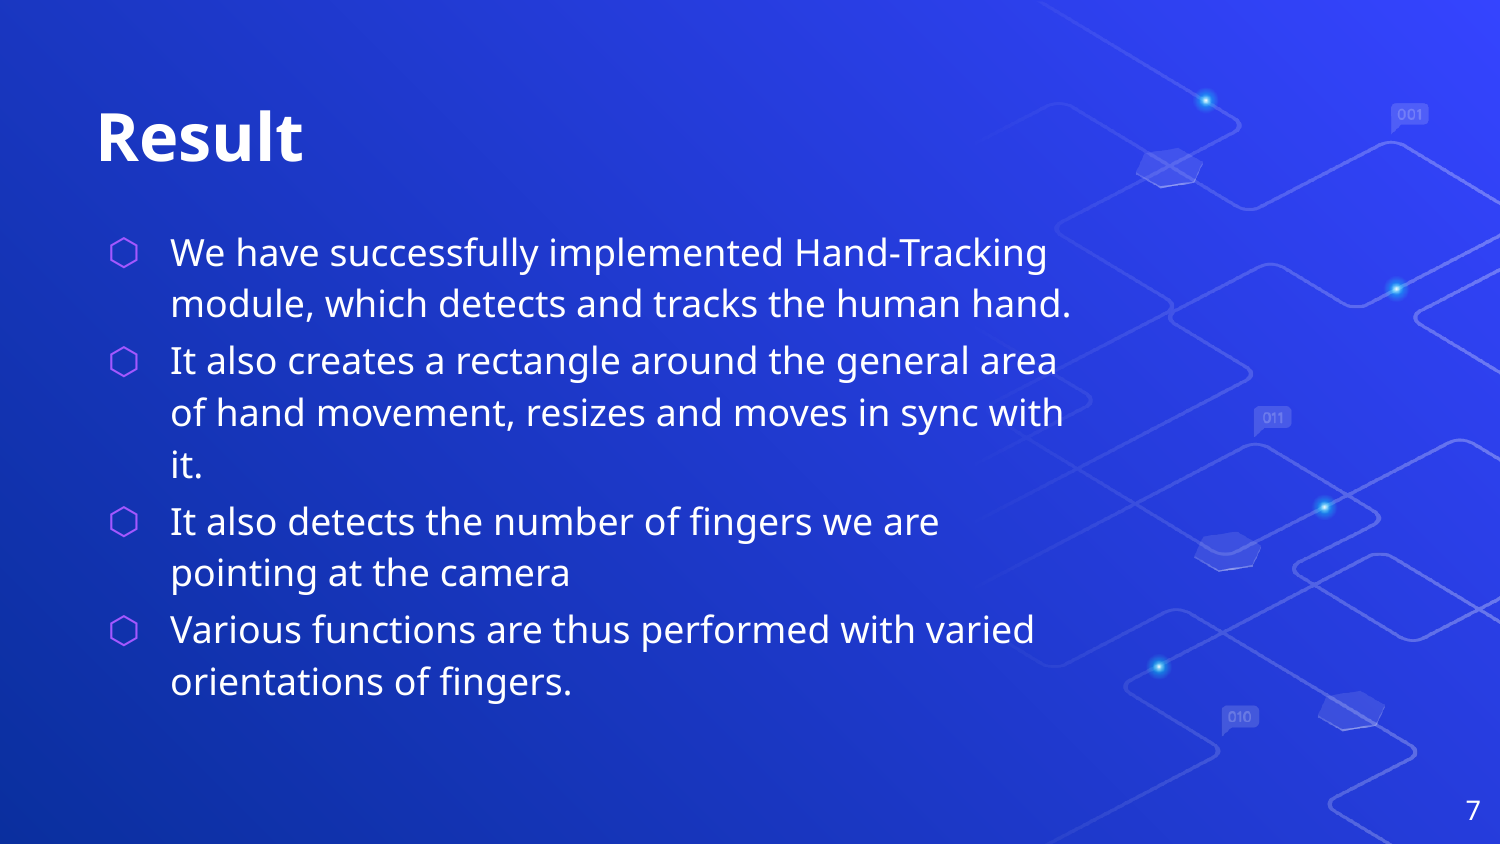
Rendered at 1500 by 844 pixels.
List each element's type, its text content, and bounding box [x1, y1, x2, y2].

list We have successfully implemented Hand-Tracking module, which detects and tracks the human hand. It also creates a rectangle around the general area of hand movement, resizes and moves in sync with it. It also detects the number of fingers we are pointing at the camera Various functions are thus performed with varied orientations of fingers. [95, 221, 1082, 741]
slide_number 7 [1391, 779, 1482, 844]
title Result [95, 33, 1082, 175]
picture [0, 0, 1500, 844]
